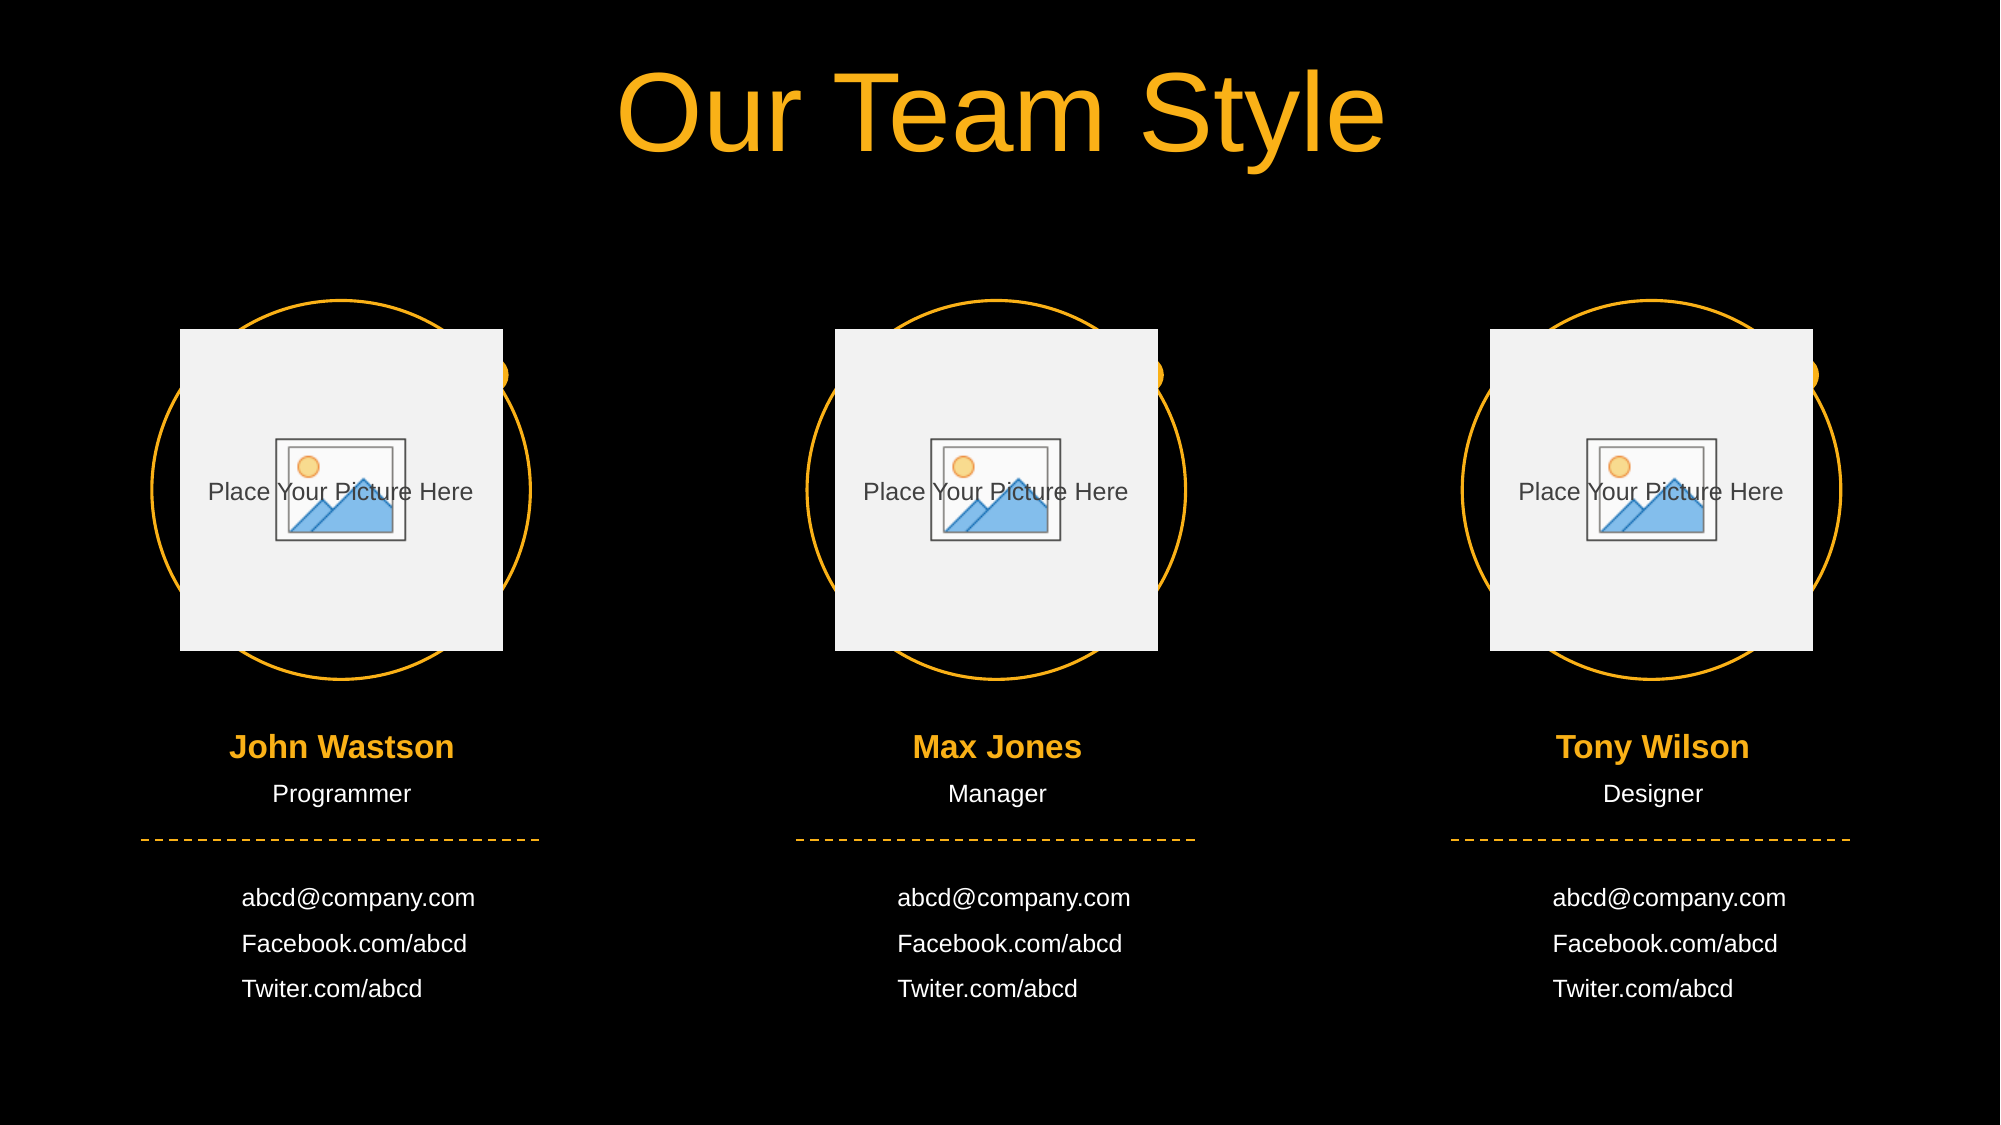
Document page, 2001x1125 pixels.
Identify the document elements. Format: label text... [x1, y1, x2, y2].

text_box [151, 300, 531, 680]
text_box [807, 300, 1186, 680]
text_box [1488, 718, 1818, 816]
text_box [1503, 874, 1803, 1011]
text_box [833, 718, 1163, 816]
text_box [192, 874, 492, 1011]
picture [835, 328, 1158, 652]
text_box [1462, 300, 1841, 680]
picture [179, 328, 503, 652]
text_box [847, 874, 1148, 1011]
picture [1490, 328, 1813, 652]
list Our Team Style [53, 55, 1952, 175]
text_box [177, 718, 507, 816]
